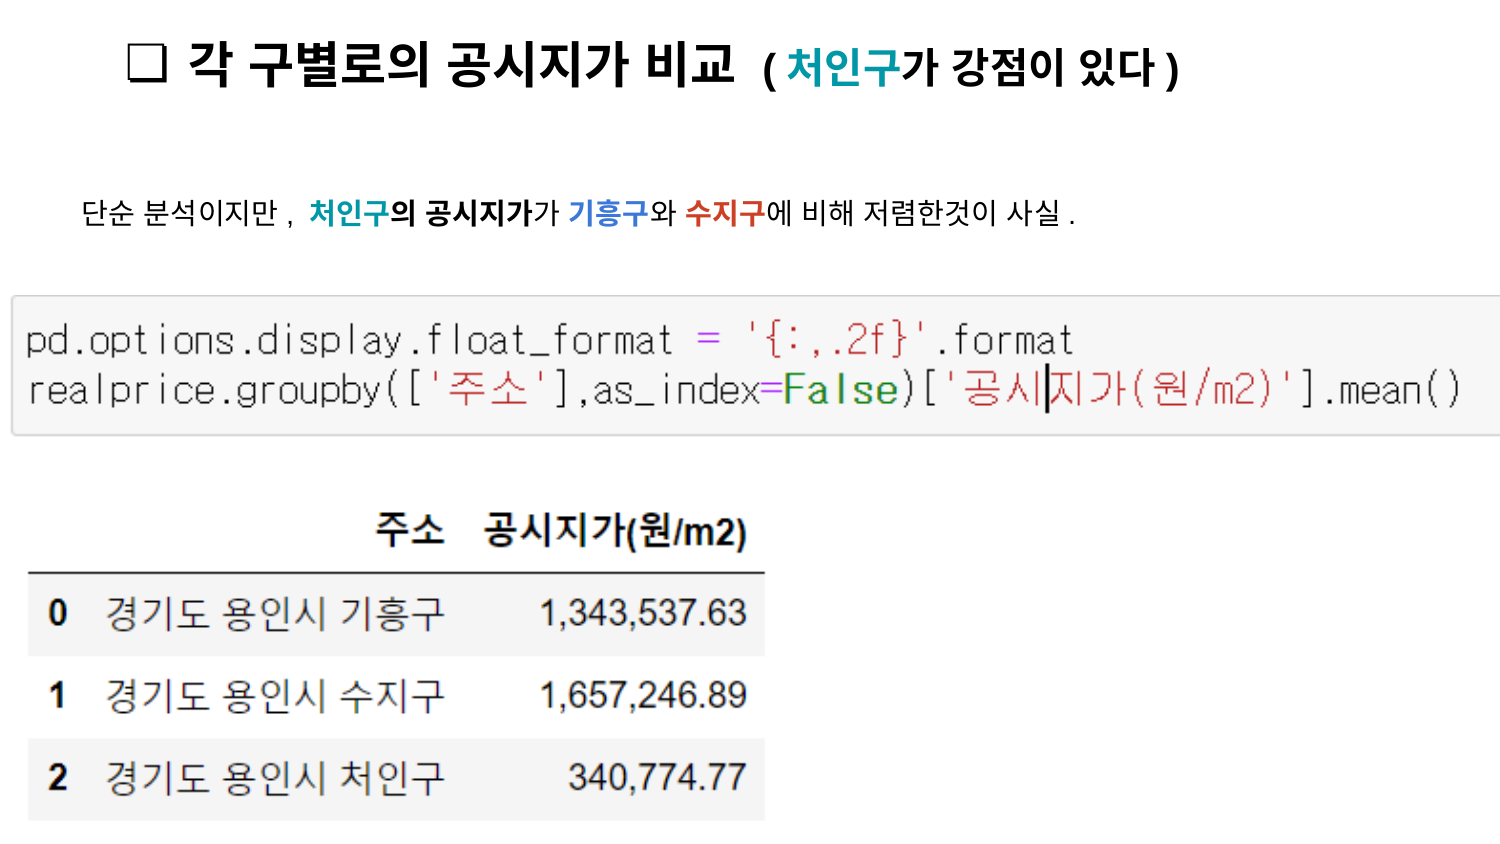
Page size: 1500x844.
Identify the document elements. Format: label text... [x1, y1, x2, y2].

title 각 구별로의 공시지가 비교 (처인구가 강점이 있다) [23, 0, 1421, 109]
text_box 단순 분석이지만, 처인구의 공시지가가 기흥구와 수지구에 비해 저렴한것이 사실. [66, 180, 1434, 246]
picture [0, 295, 1500, 844]
